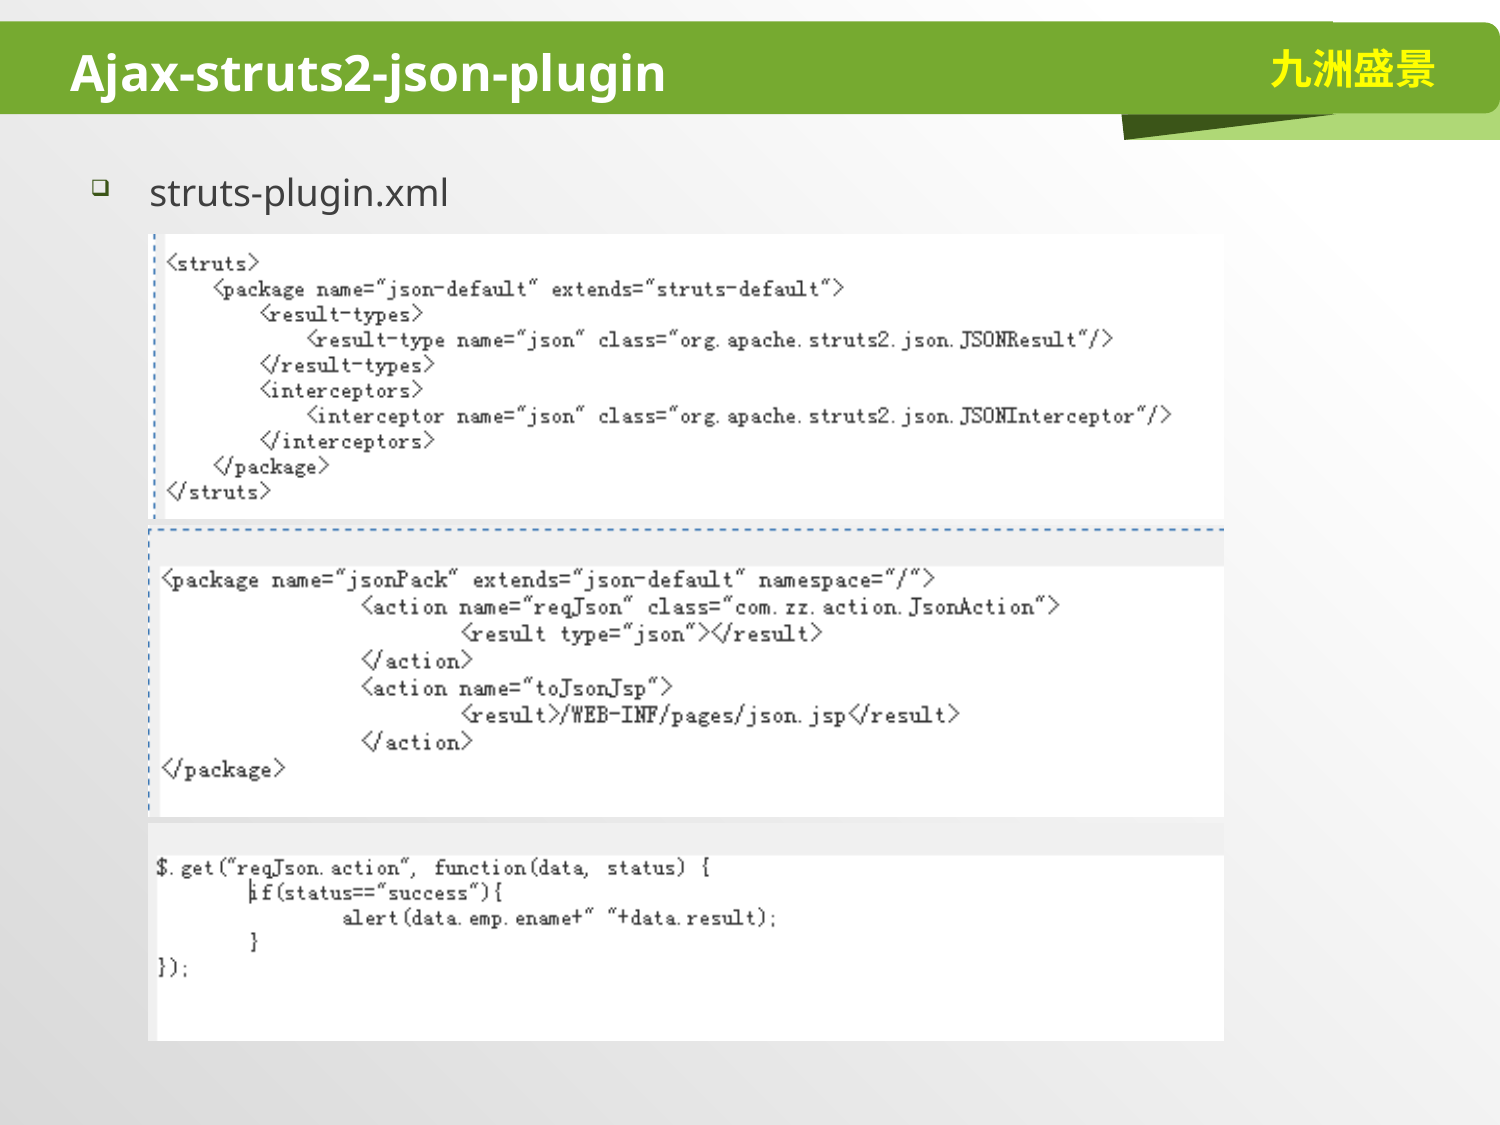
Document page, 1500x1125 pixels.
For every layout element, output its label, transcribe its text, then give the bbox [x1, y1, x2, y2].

title Ajax-struts2-json-plugin [55, 25, 1318, 110]
picture [148, 234, 1224, 520]
picture [148, 823, 1224, 1041]
picture [148, 525, 1224, 817]
list struts-plugin.xml [75, 157, 1418, 1052]
